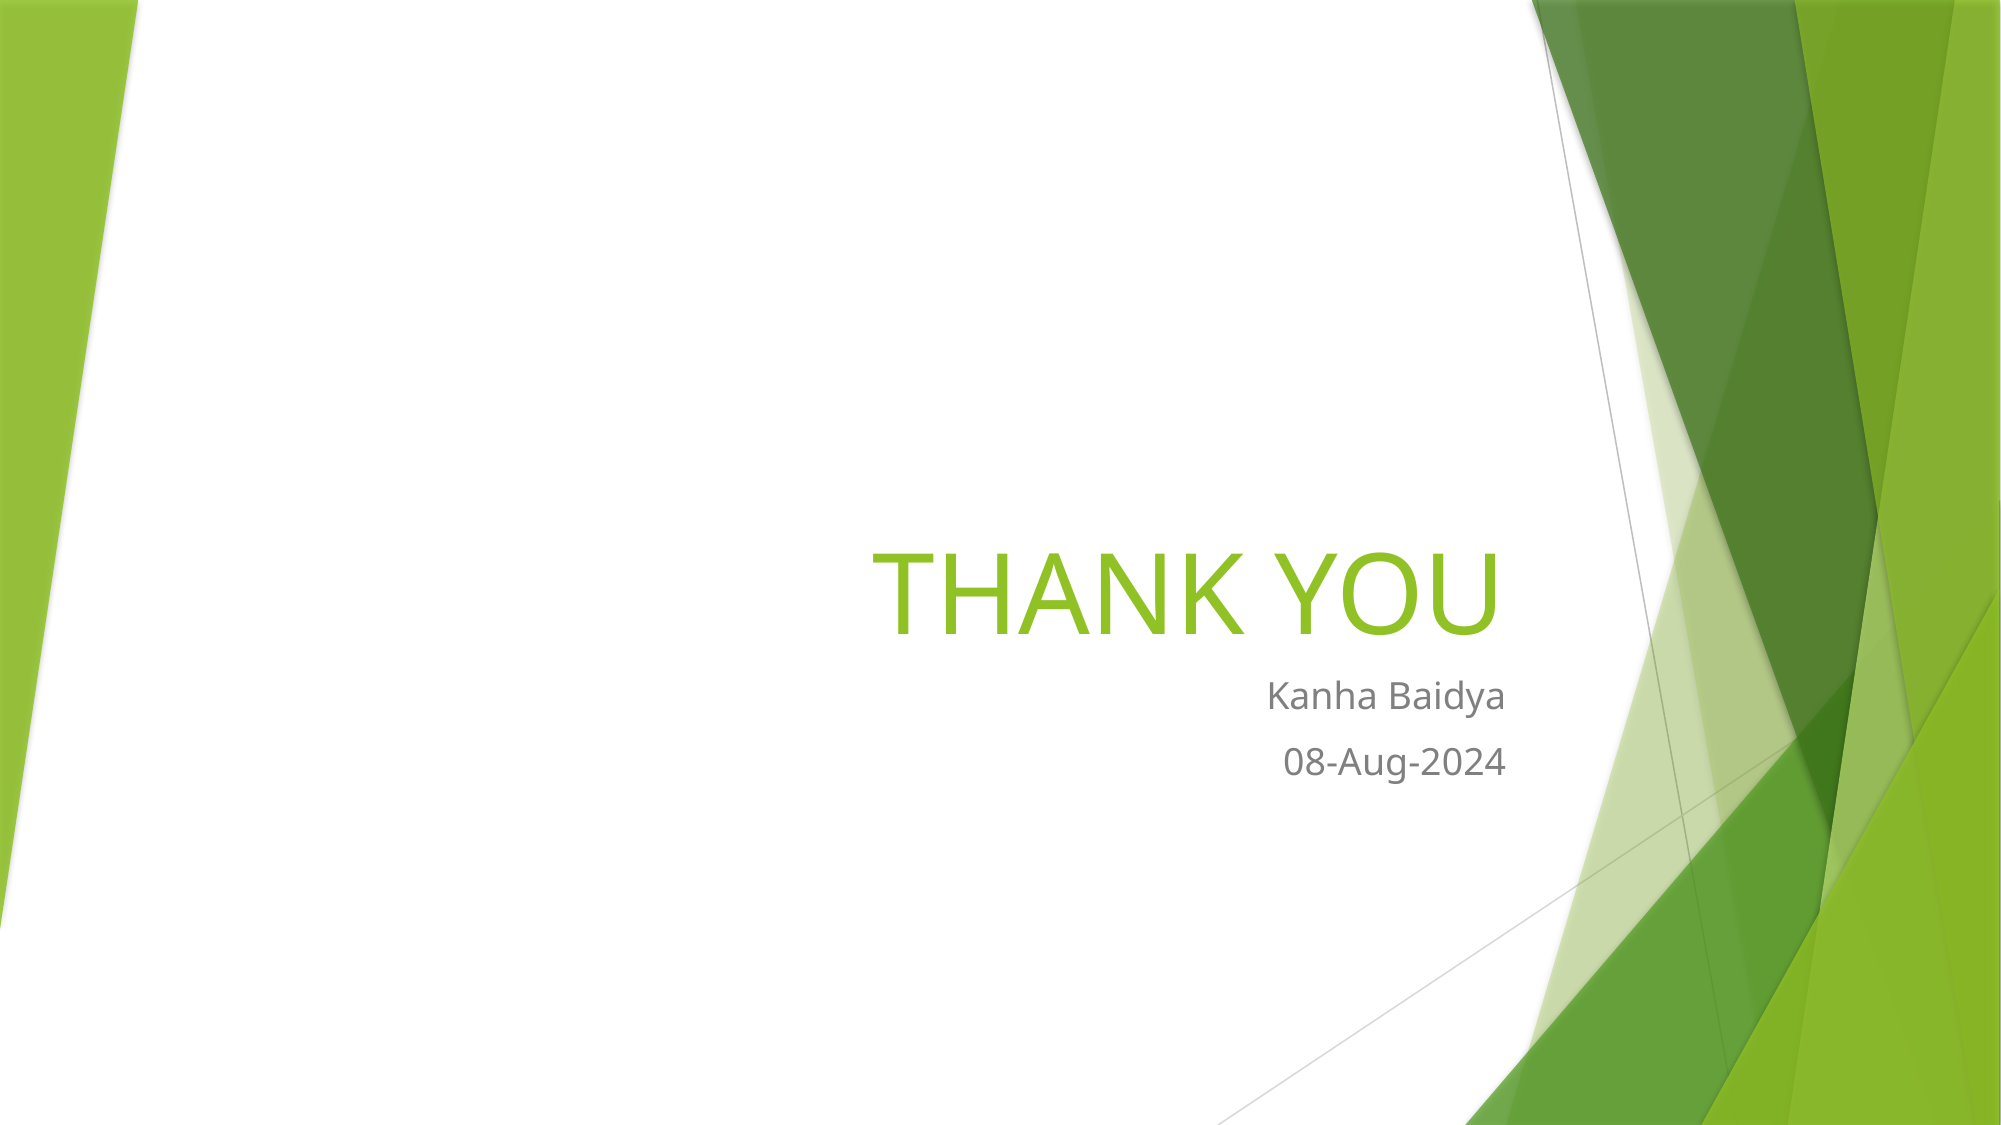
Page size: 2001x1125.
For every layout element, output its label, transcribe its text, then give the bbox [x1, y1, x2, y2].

subtitle Kanha Baidya 08-Aug-2024 [247, 664, 1522, 845]
title THANK YOU [247, 394, 1522, 664]
